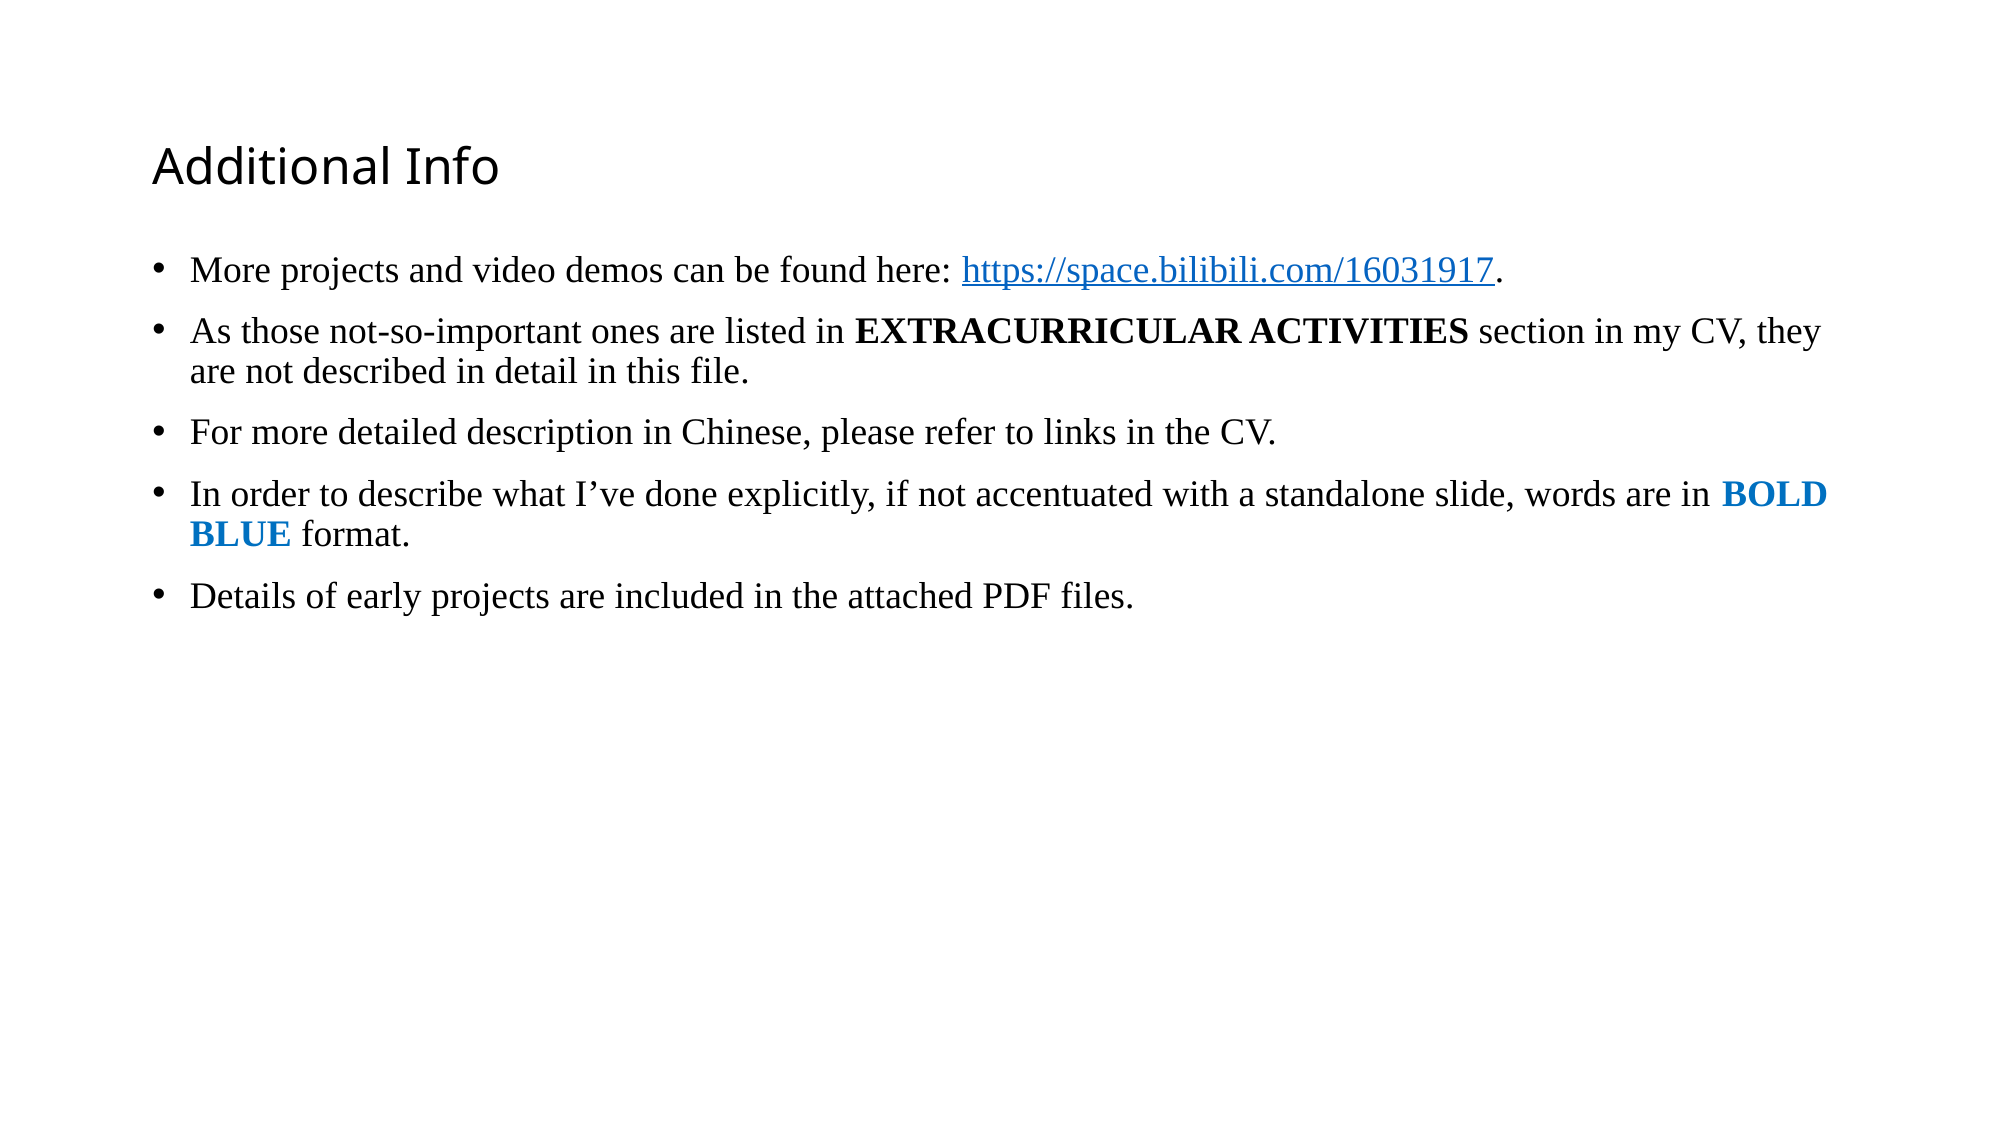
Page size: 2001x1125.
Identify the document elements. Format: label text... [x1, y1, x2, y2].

title Additional Info [137, 59, 1863, 242]
list More projects and video demos can be found here: https://space.bilibili.com/16031917. As those not-so-important ones are listed in EXTRACURRICULAR ACTIVITIES section in my CV, they are not described in detail in this file. For more detailed description in Chinese, please refer to links in the CV. In order to describe what I’ve done explicitly, if not accentuated with a standalone slide, words are in BOLD BLUE format. Details of early projects are included in the attached PDF files. [137, 242, 1863, 784]
